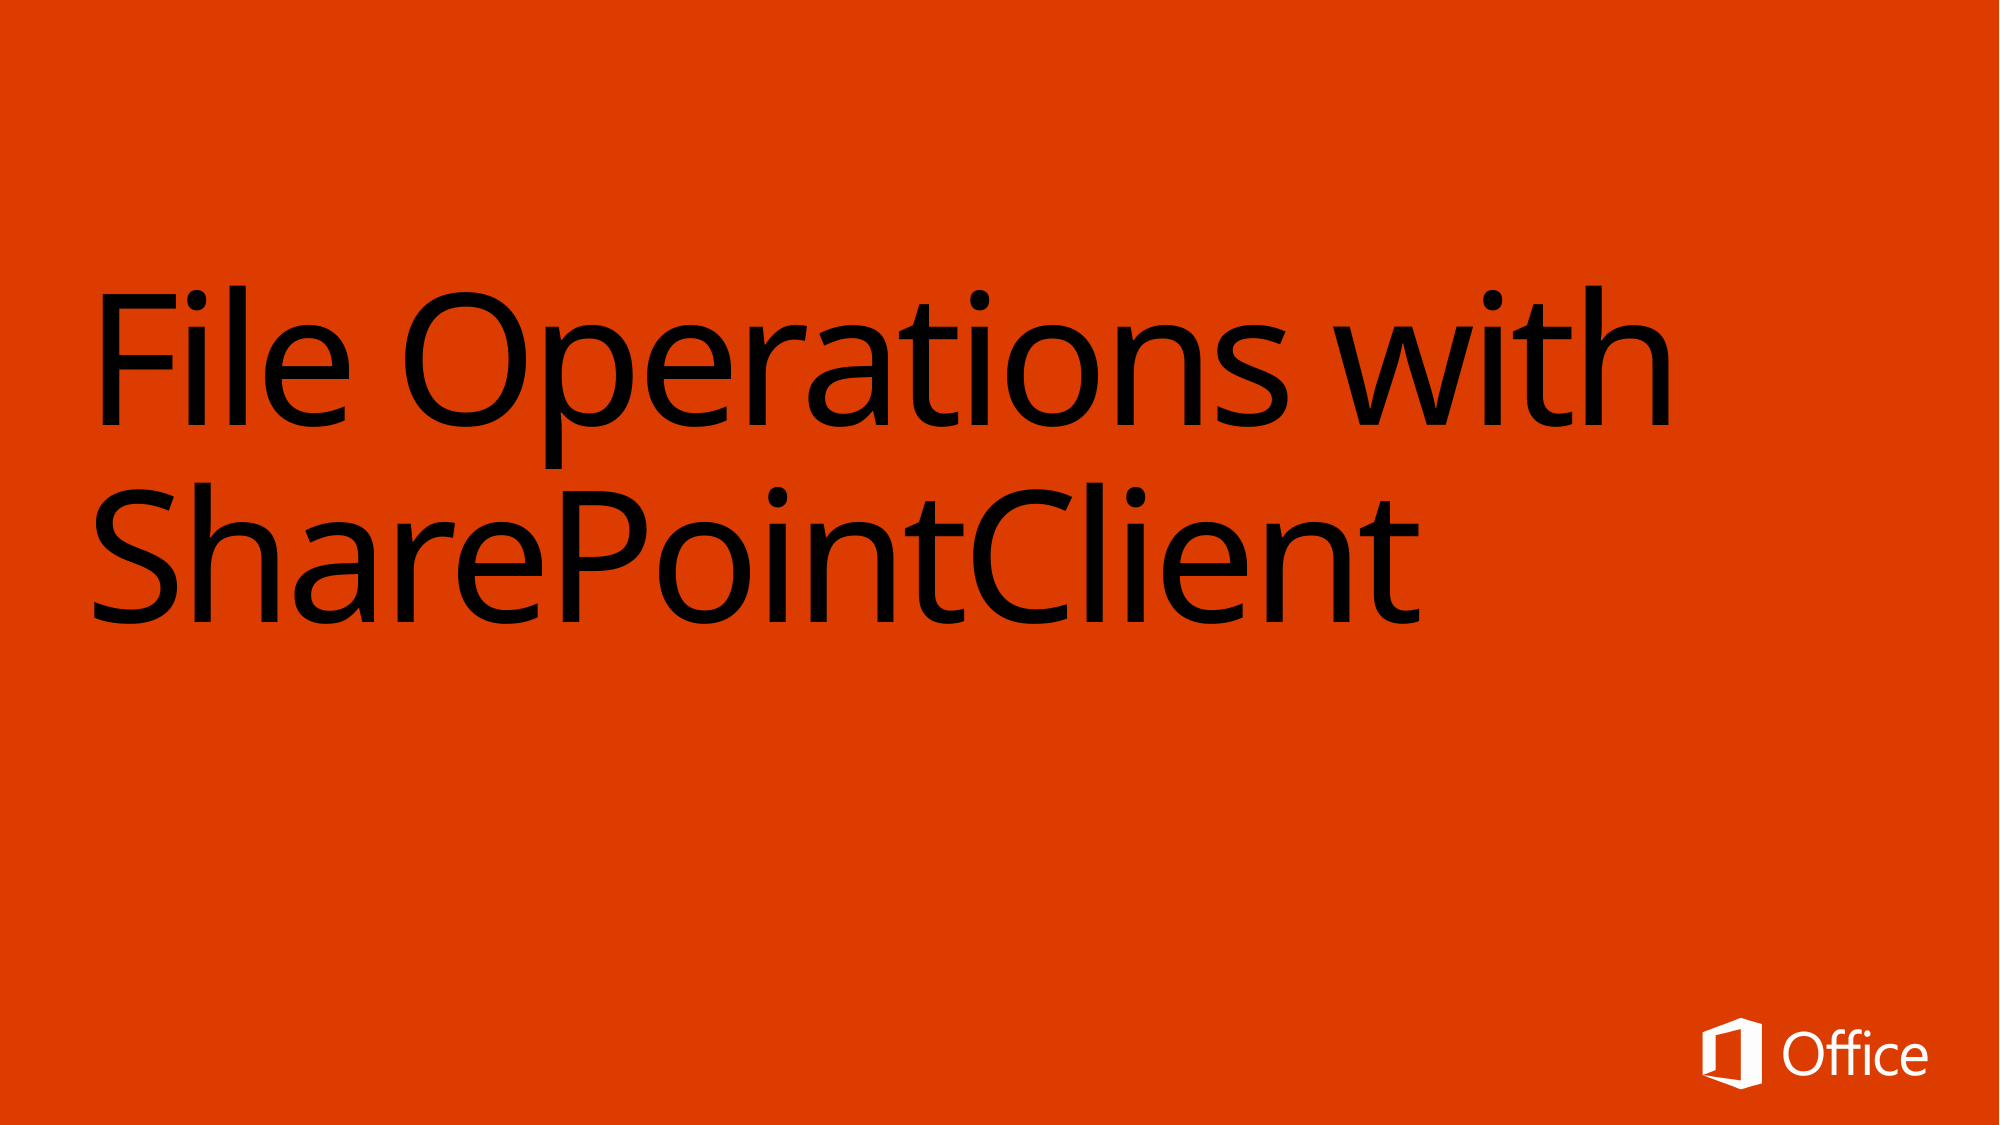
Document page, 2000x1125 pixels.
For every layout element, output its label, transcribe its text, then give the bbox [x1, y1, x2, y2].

picture [1672, 986, 1958, 1121]
title File Operations with SharePointClient [85, 462, 1914, 663]
